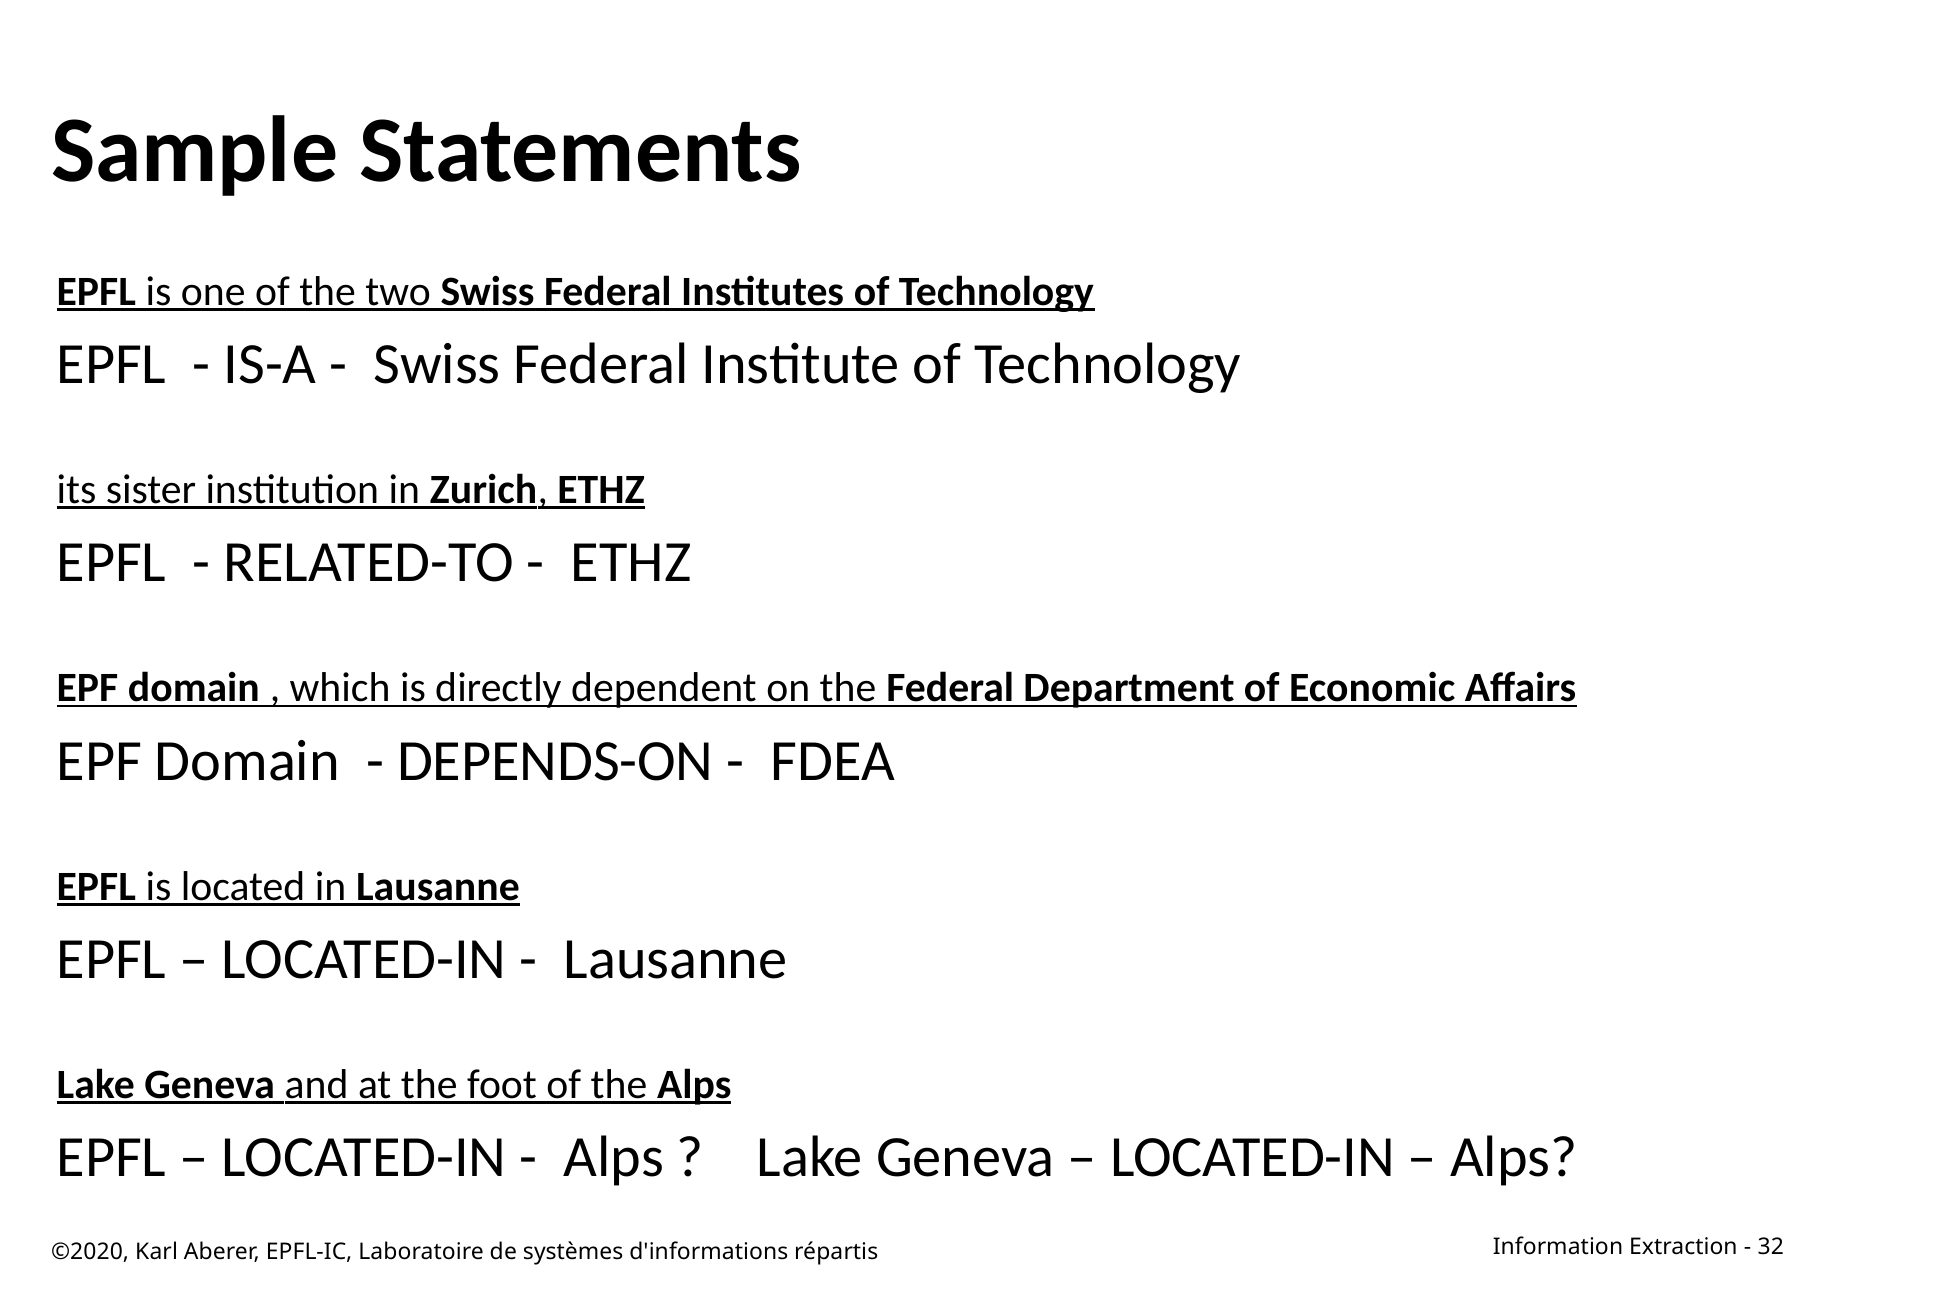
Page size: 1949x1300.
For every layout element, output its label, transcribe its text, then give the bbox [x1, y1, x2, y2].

footer ©2020, Karl Aberer, EPFL-IC, Laboratoire de systèmes d'informations répartis [32, 1227, 1284, 1271]
title Sample Statements [32, 57, 1803, 232]
list EPFL is one of the two Swiss Federal Institutes of Technology EPFL - IS-A - Swiss Federal Institute of Technology its sister institution in Zurich, ETHZ EPFL - RELATED-TO - ETHZ EPF domain , which is directly dependent on the Federal Department of Economic Affairs EPF Domain - DEPENDS-ON - FDEA EPFL is located in Lausanne EPFL – LOCATED-IN - Lausanne Lake Geneva and at the foot of the Alps EPFL – LOCATED-IN - Alps ? Lake Geneva – LOCATED-IN – Alps? [37, 253, 1809, 1208]
